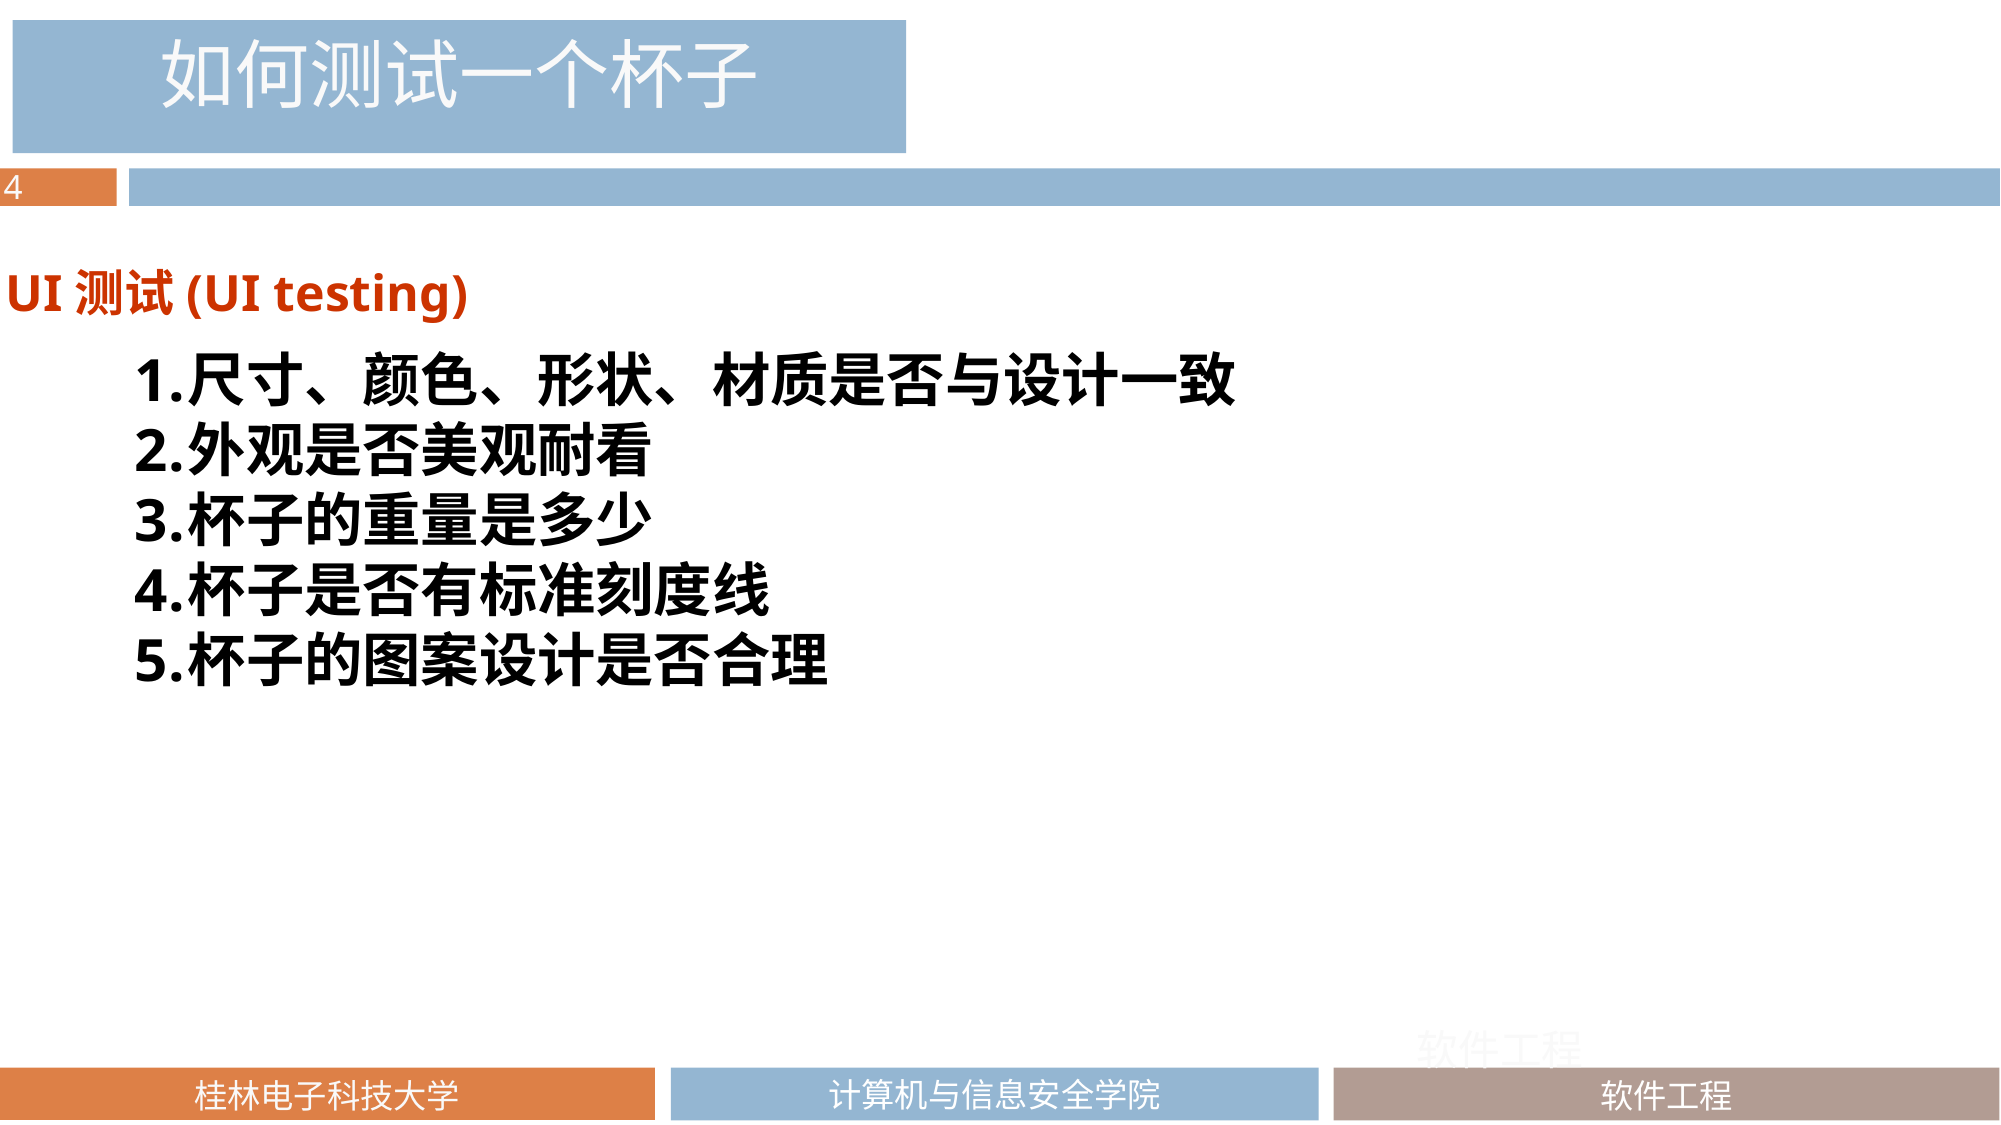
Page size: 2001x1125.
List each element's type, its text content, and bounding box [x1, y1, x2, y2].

subtitle 如何测试一个杯子 [12, 19, 907, 154]
text_box 尺寸、颜色、形状、材质是否与设计一致 外观是否美观耐看 杯子的重量是多少 杯子是否有标准刻度线 杯子的图案设计是否合理 [119, 335, 1580, 700]
text_box [303, 49, 1671, 292]
text_box [753, 992, 1240, 1105]
text_box 软件工程 [1250, 992, 1750, 1105]
text_box UI测试(UI testing) [0, 253, 484, 329]
